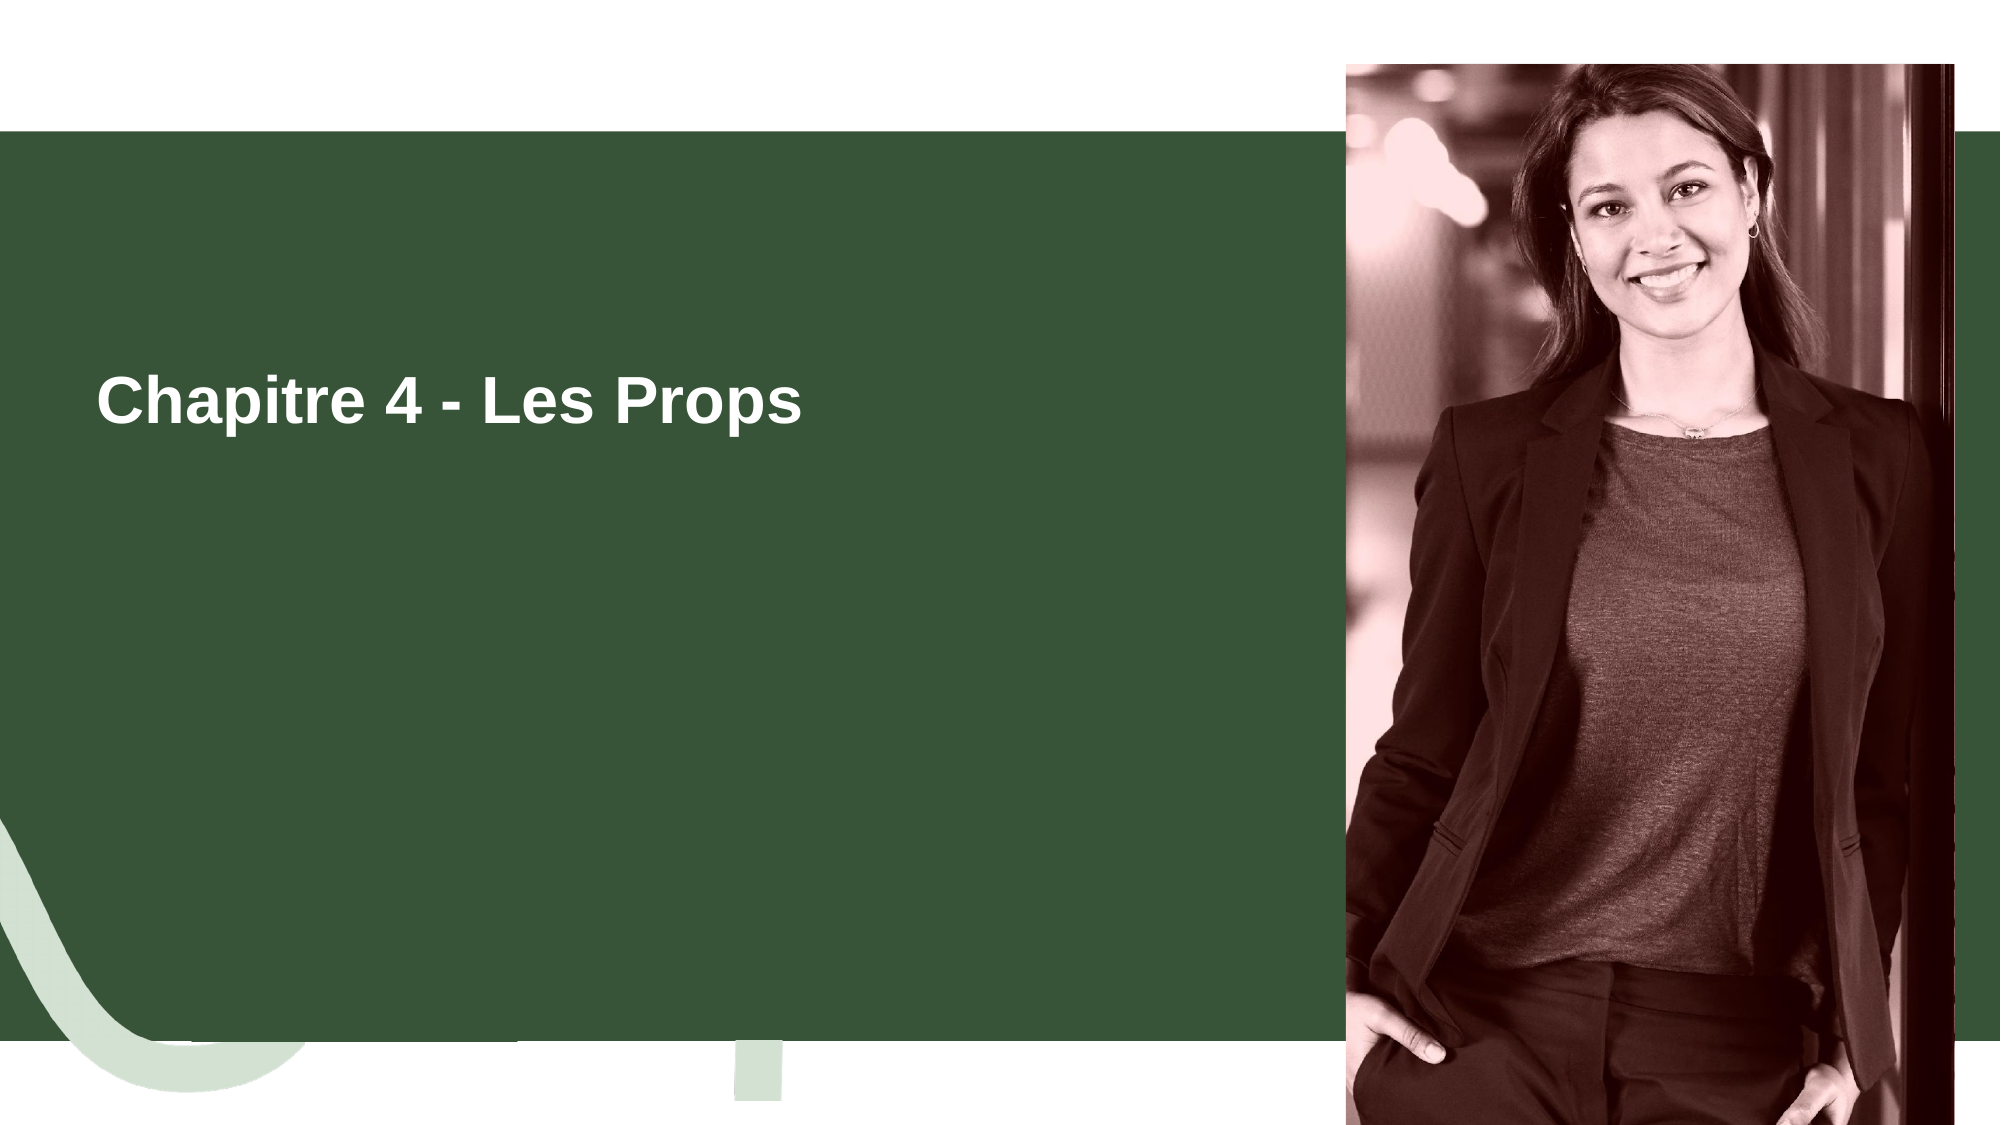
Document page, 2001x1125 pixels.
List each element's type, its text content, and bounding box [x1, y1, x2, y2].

picture [1345, 64, 1955, 1125]
picture [0, 656, 305, 1125]
picture [651, 1040, 784, 1101]
title Chapitre 4 - Les Props [96, 339, 1428, 563]
